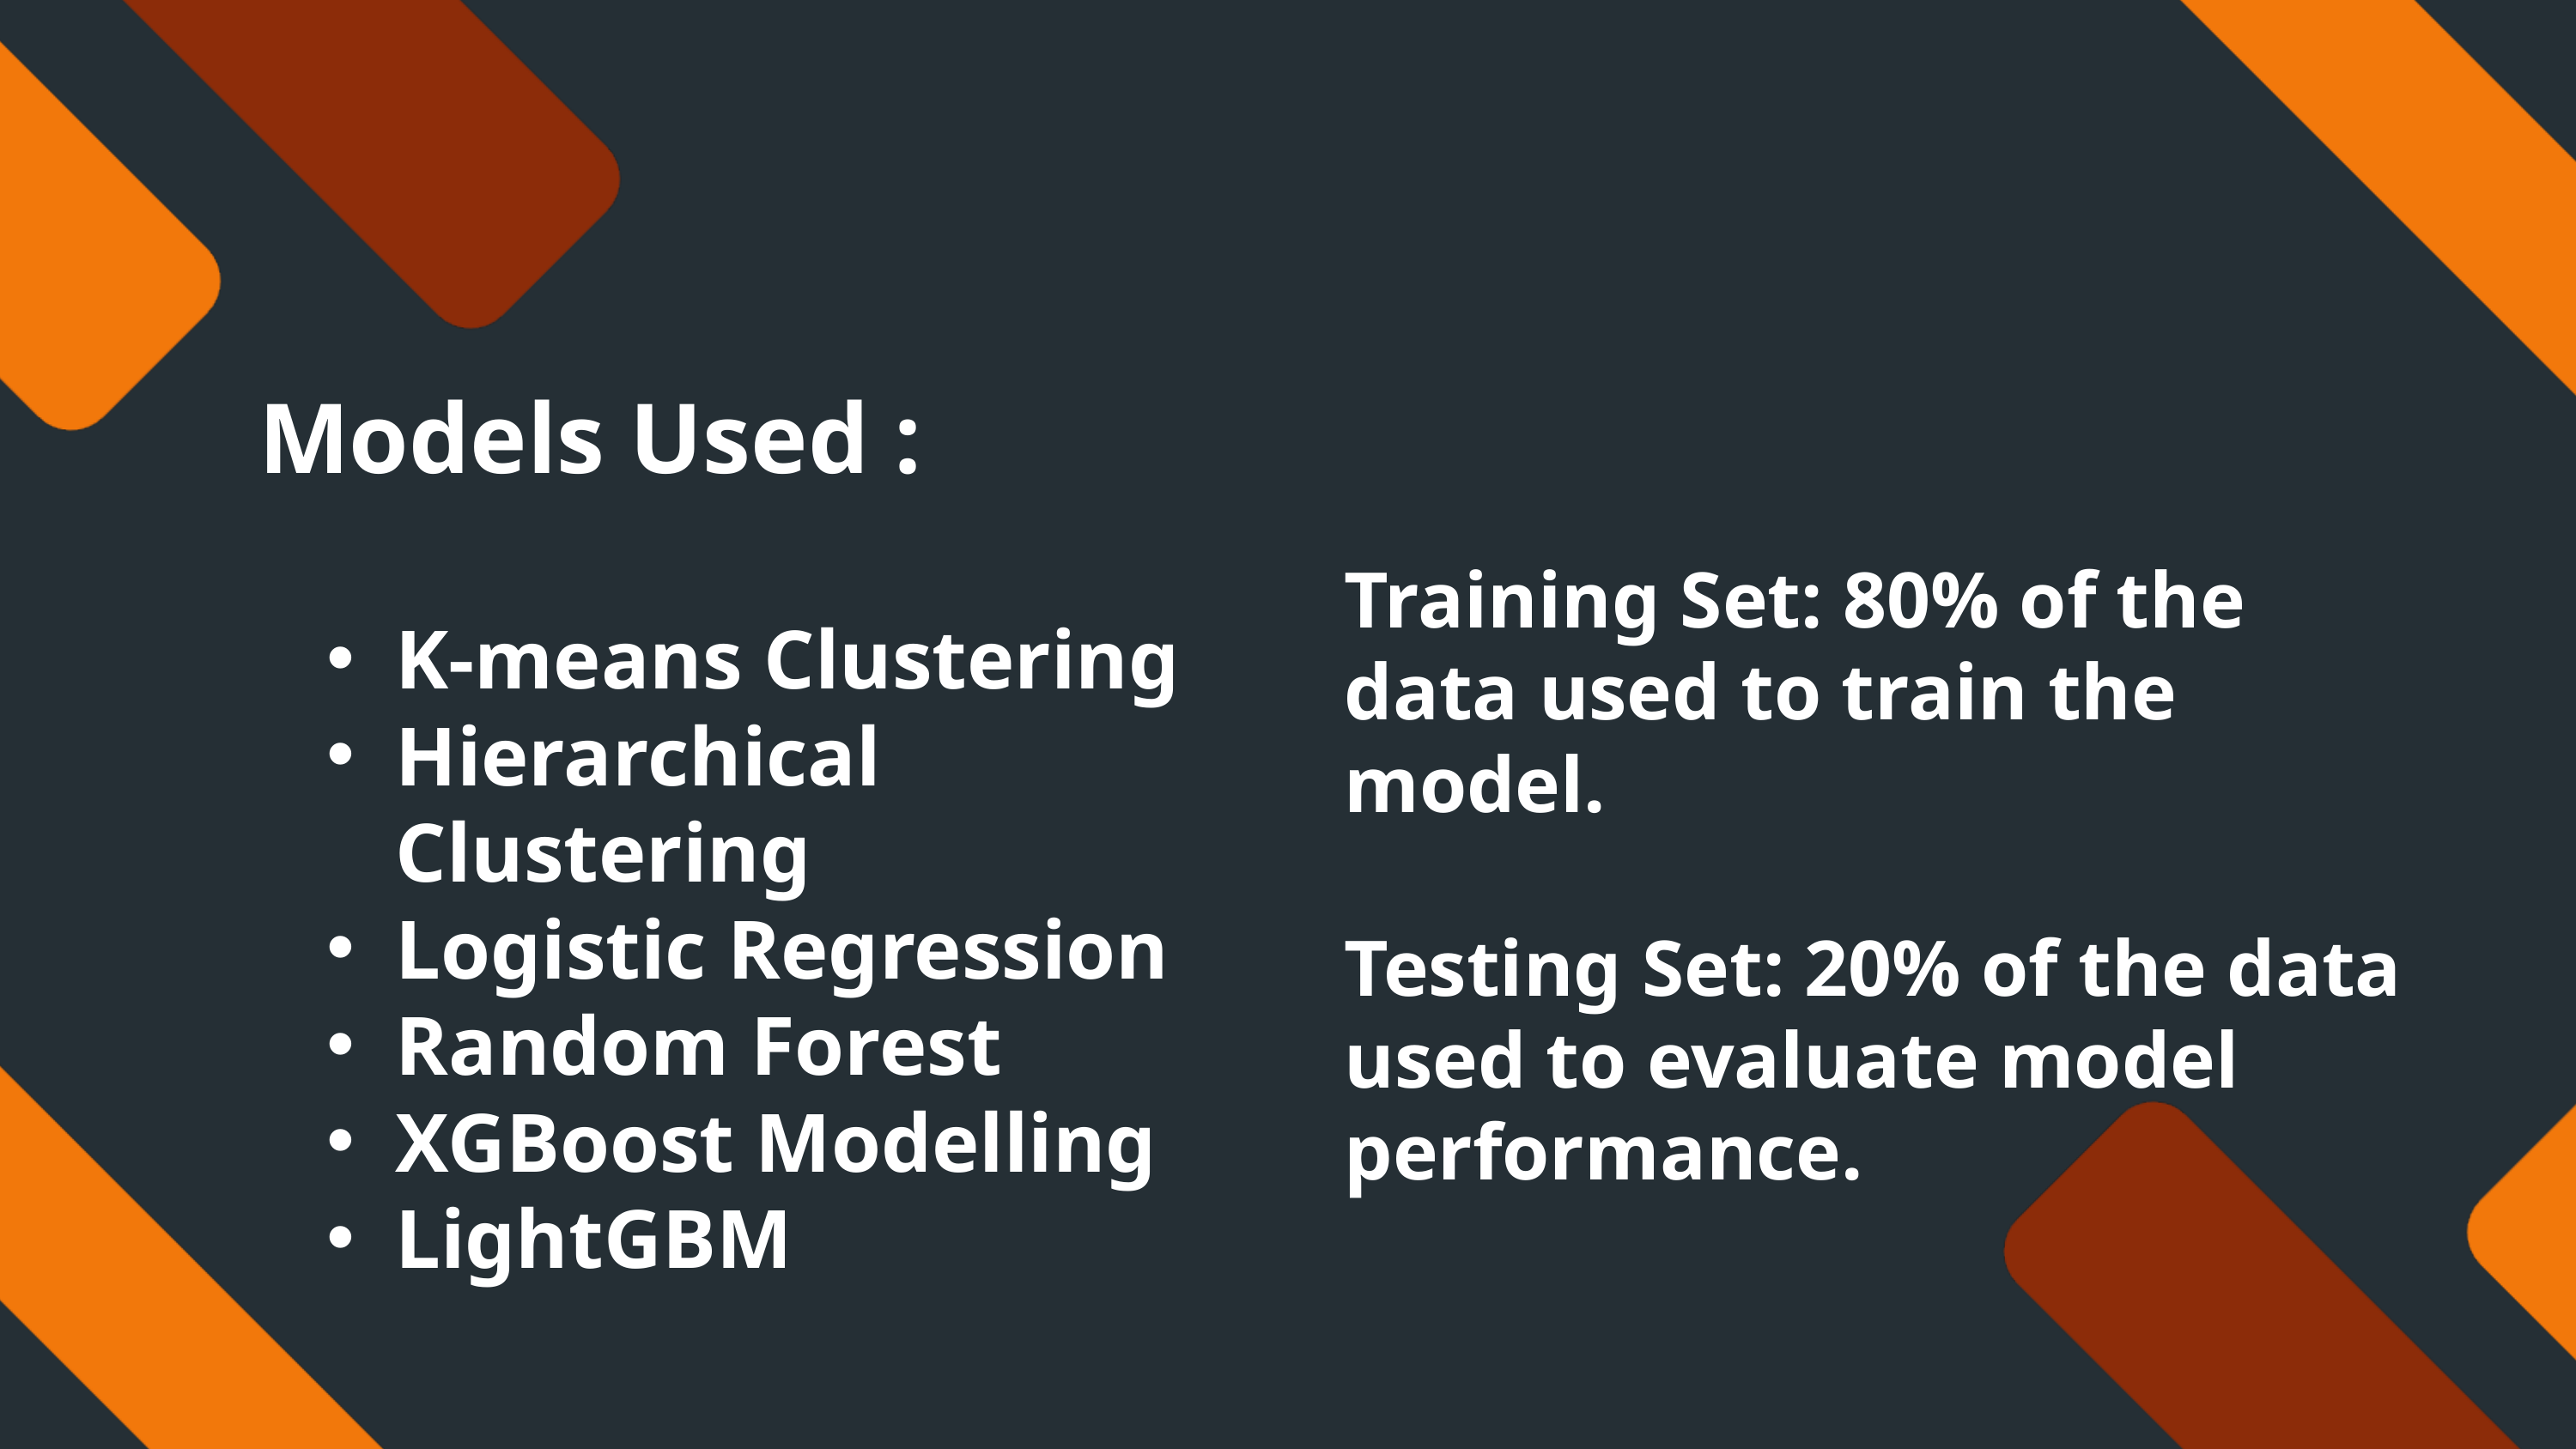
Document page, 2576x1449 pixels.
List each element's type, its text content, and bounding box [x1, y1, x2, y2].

text_box Models Used : K-means Clustering Hierarchical Clustering Logistic Regression Random Forest XGBoost Modelling LightGBM [258, 377, 1184, 1285]
text_box Training Set: 80% of the data used to train the model. Testing Set: 20% of the data used to evaluate model performance. [1344, 551, 2426, 1196]
text_box [0, 0, 2576, 1449]
